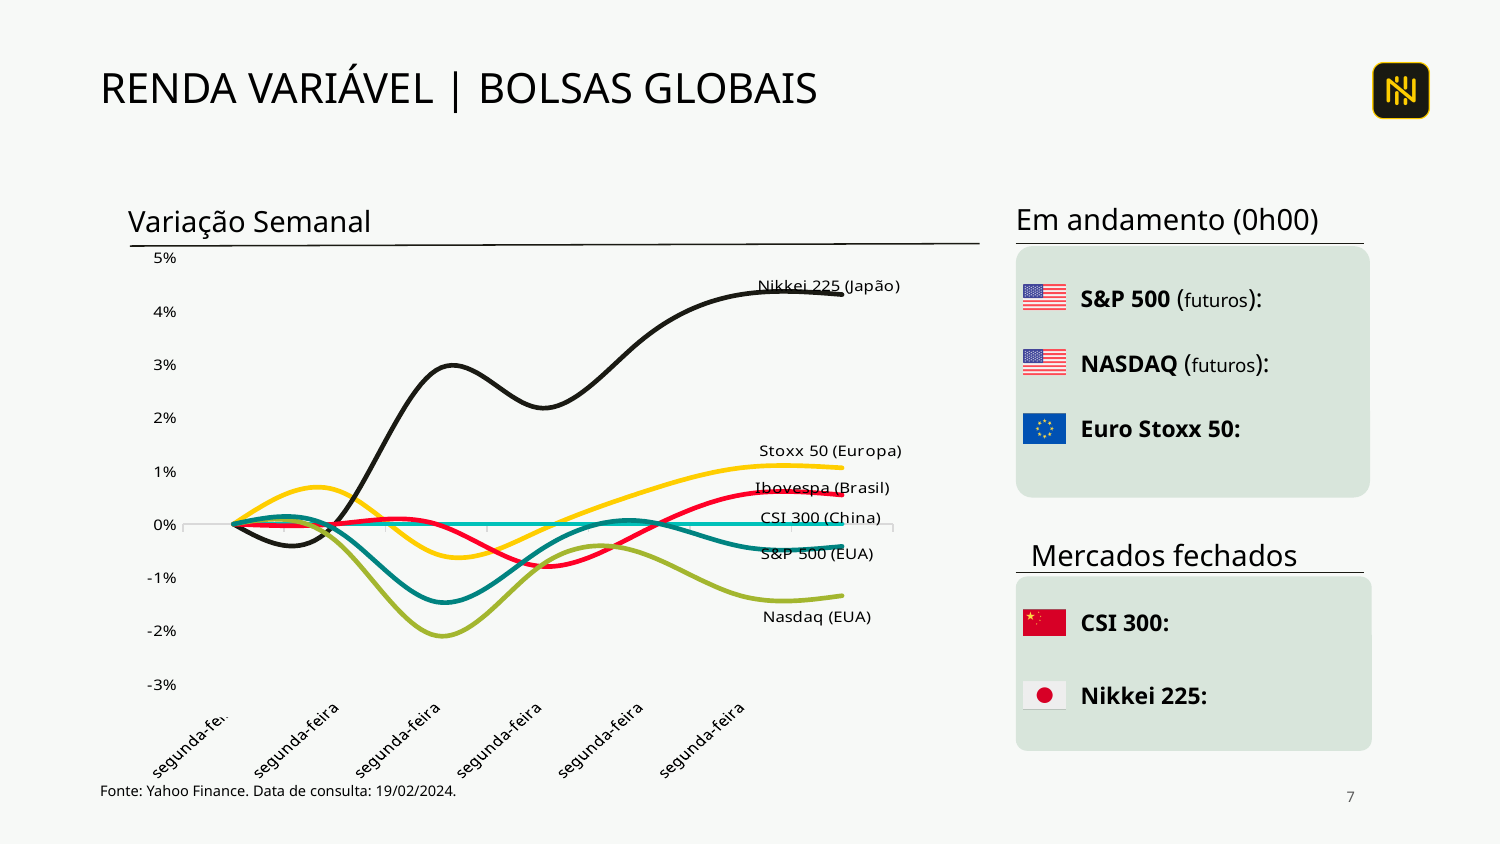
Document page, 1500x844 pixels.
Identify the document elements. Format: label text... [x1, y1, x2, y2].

picture [1023, 342, 1066, 382]
text_box Em andamento (0h00) [1015, 201, 1402, 245]
text_box [1015, 249, 1371, 498]
text_box Mercados fechados [1015, 529, 1370, 573]
chart [127, 245, 997, 783]
picture [1023, 674, 1066, 717]
text_box S&P 500 (futuros): [1067, 279, 1425, 316]
text_box NASDAQ (futuros): [1067, 343, 1425, 381]
picture [1369, 60, 1433, 121]
text_box Euro Stoxx 50: [1069, 410, 1372, 447]
text_box CSI 300: [1068, 604, 1332, 641]
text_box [129, 243, 980, 247]
text_box Variação Semanal [128, 202, 486, 242]
text_box Nikkei 225: [1068, 677, 1345, 714]
picture [1023, 277, 1066, 317]
picture [1023, 405, 1066, 452]
title RENDA VARIÁVEL | BOLSAS GLOBAIS [100, 61, 1370, 140]
text_box [1015, 577, 1372, 751]
picture [1023, 601, 1066, 644]
text_box Fonte: Yahoo Finance. Data de consulta: 19/02/2024. [100, 782, 1335, 844]
